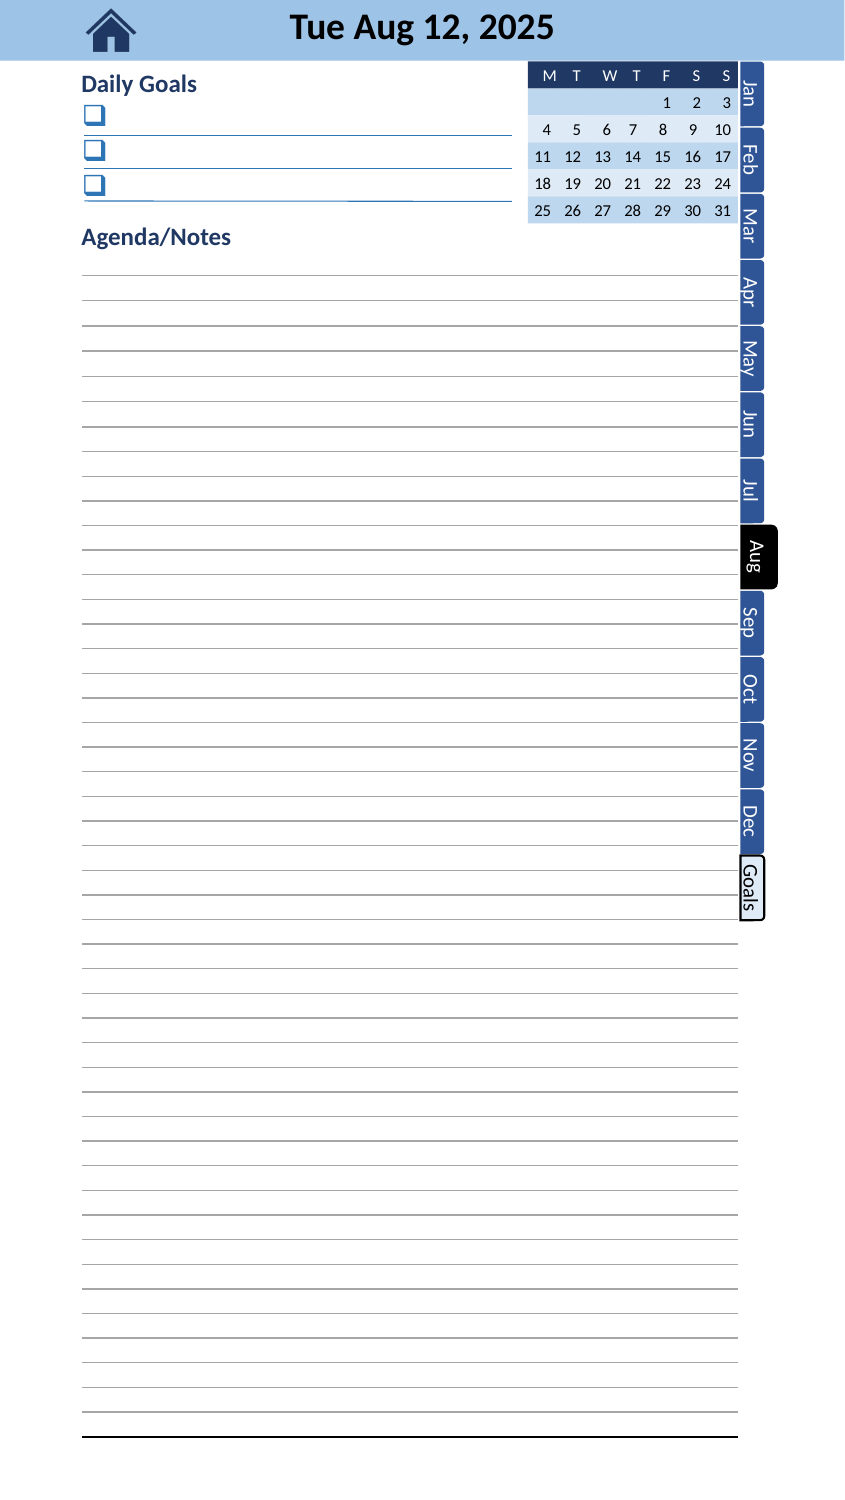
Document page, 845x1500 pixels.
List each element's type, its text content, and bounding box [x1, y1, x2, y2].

picture [82, 1, 140, 59]
list Tue Aug 12, 2025 [190, 0, 655, 61]
